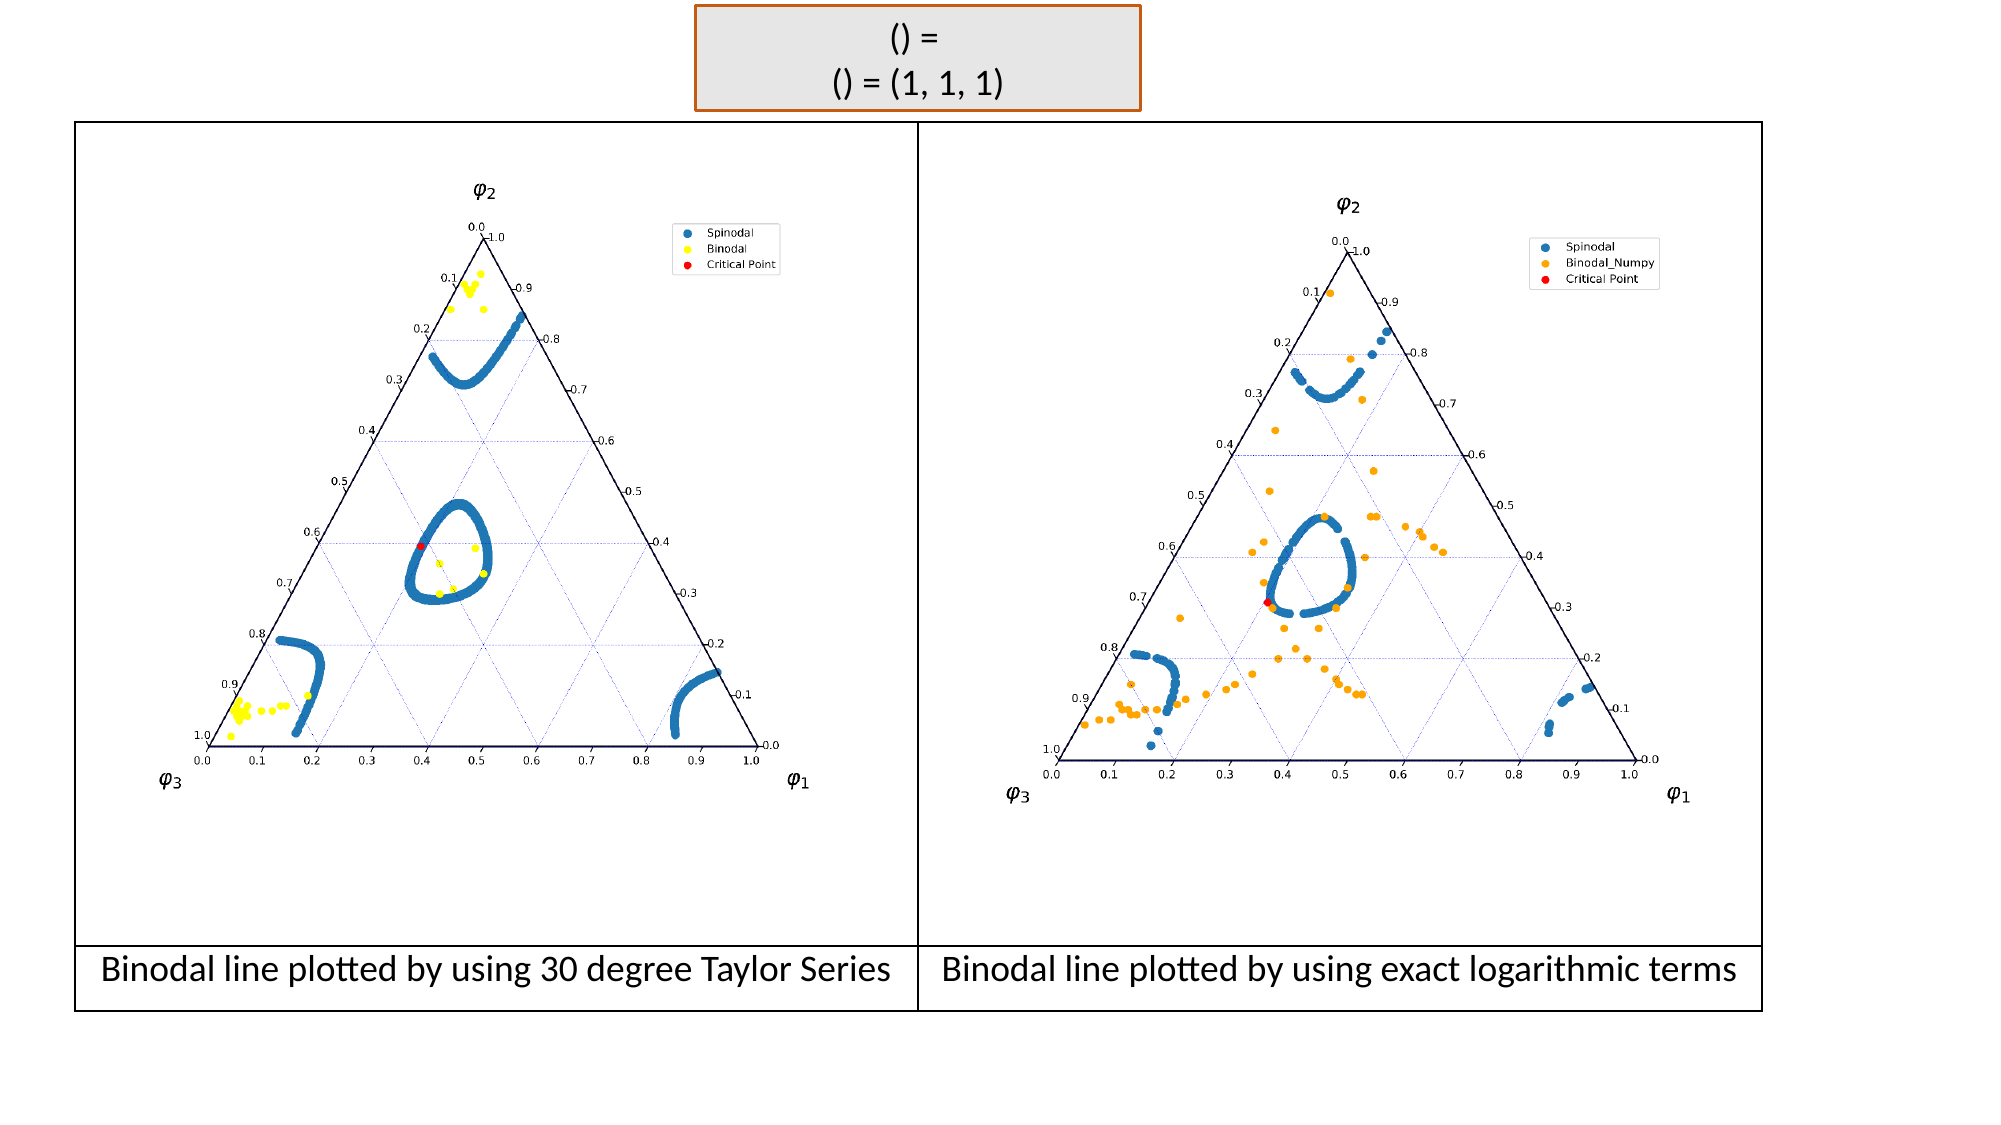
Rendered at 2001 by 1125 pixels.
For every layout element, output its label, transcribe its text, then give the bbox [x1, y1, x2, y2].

table_header [919, 123, 1761, 945]
table_cell Binodal line plotted by using exact logarithmic terms [919, 947, 1761, 1010]
table_cell Binodal line plotted by using 30 degree Taylor Series [76, 947, 917, 1010]
table_header [76, 123, 917, 945]
picture [84, 125, 863, 902]
picture [927, 139, 1747, 916]
